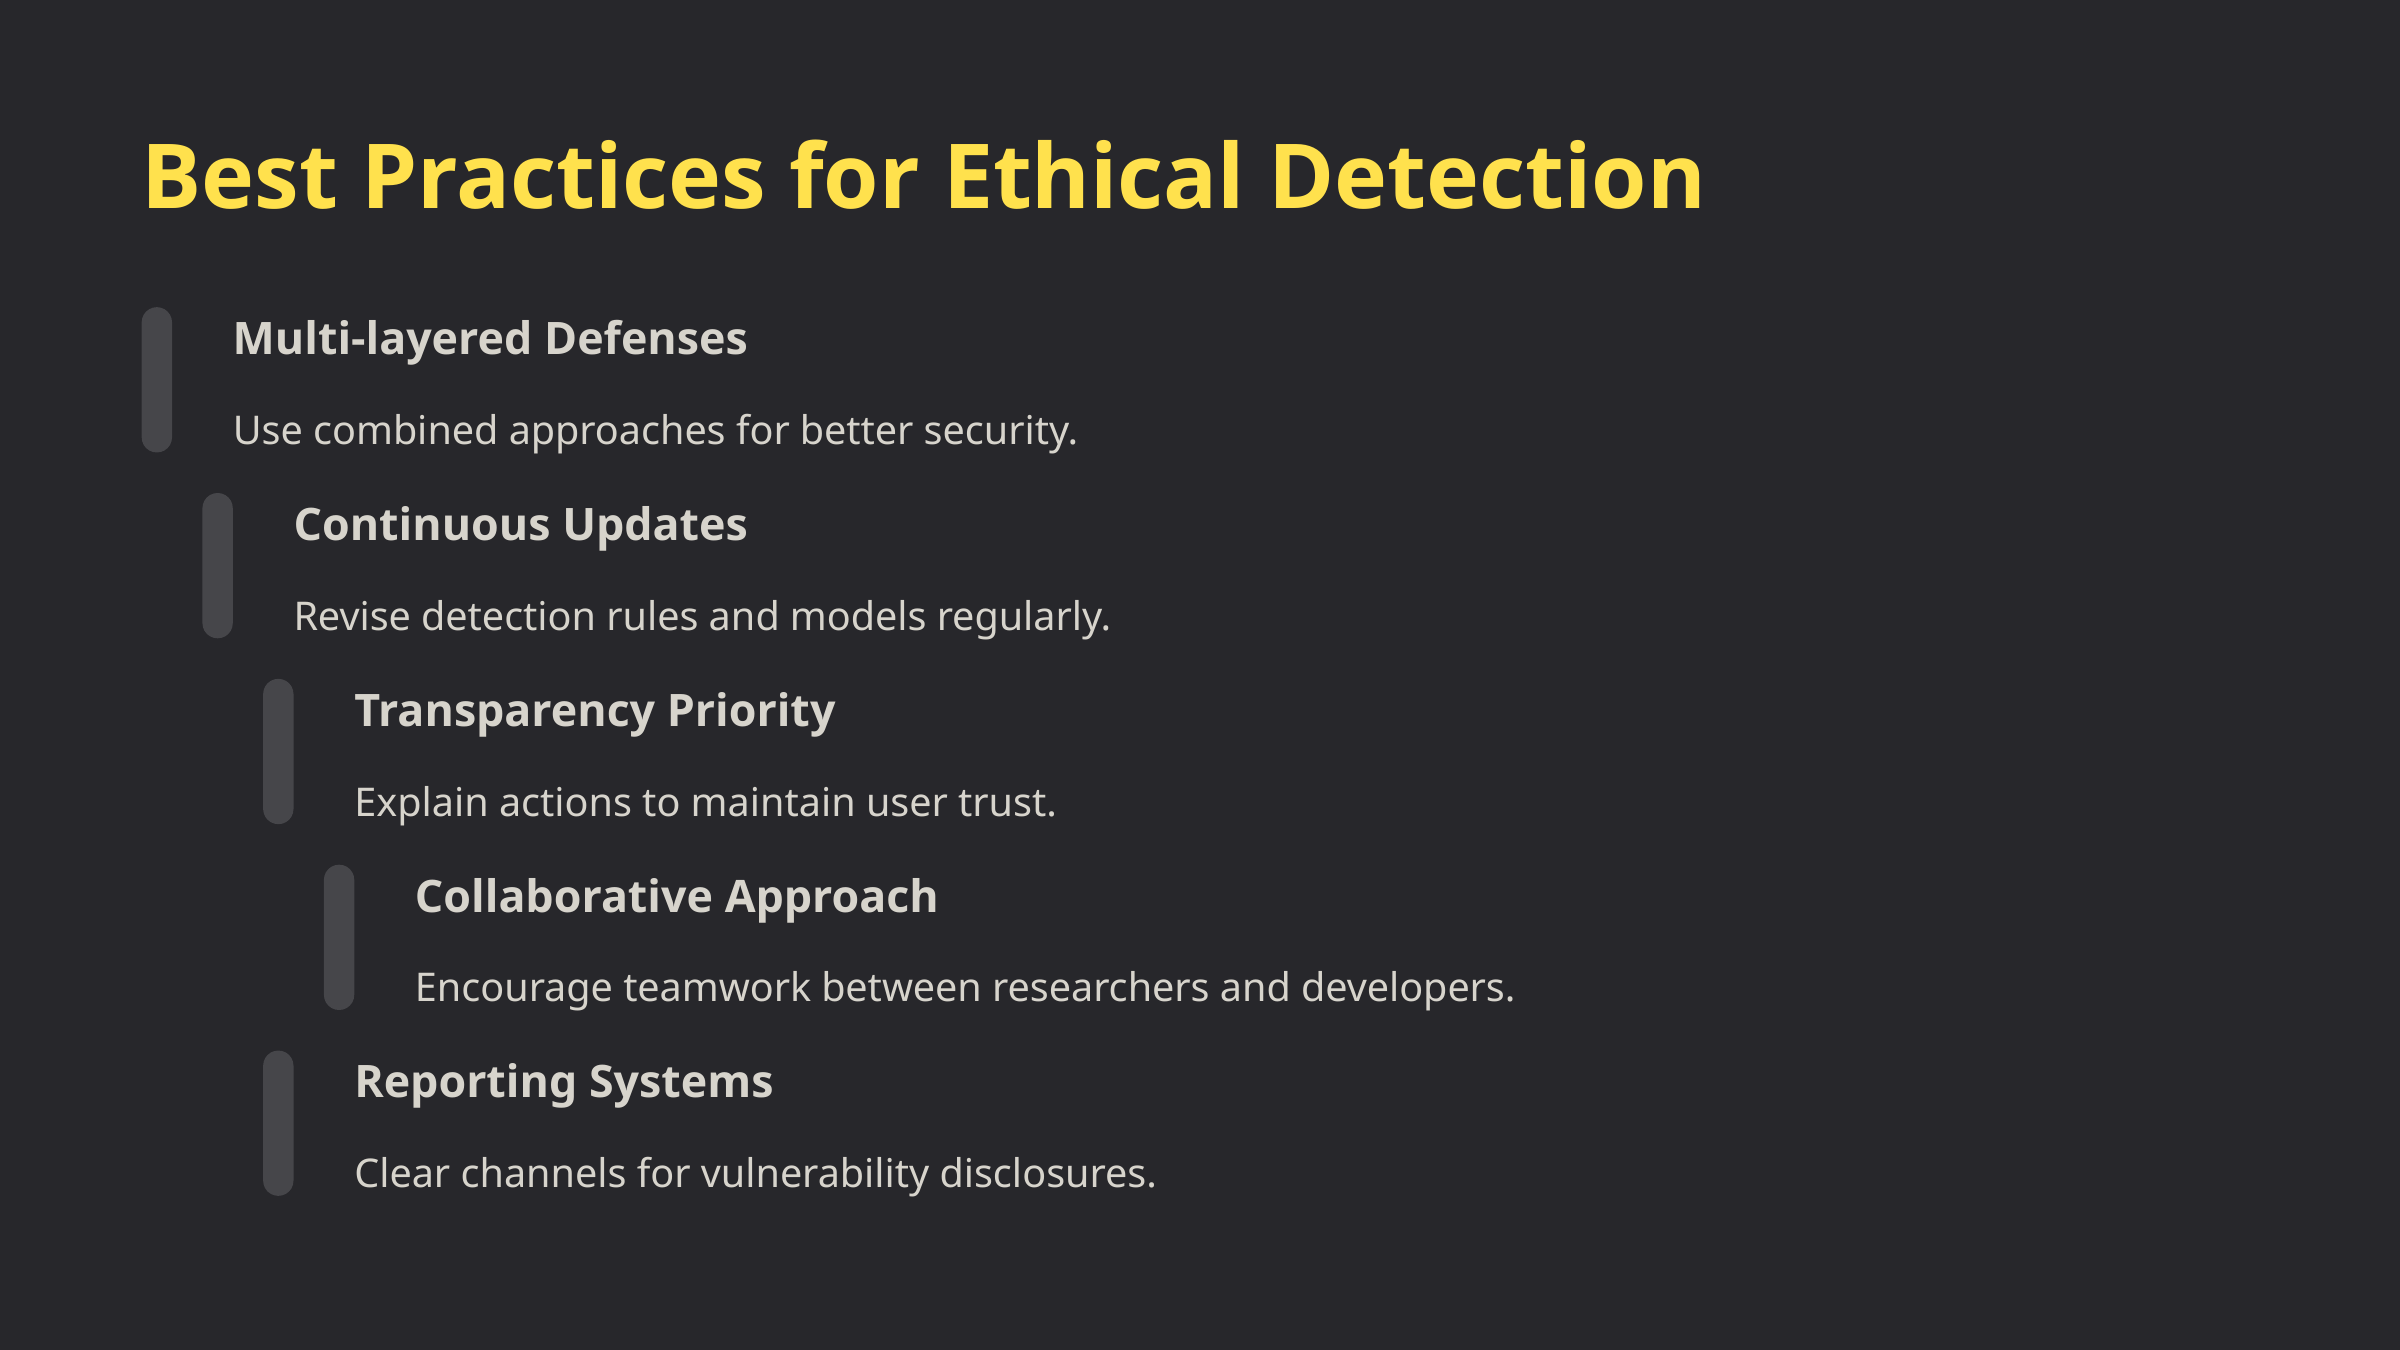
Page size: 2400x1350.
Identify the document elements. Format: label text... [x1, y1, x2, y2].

text_box Multi-layered Defenses [232, 307, 771, 364]
text_box Collaborative Approach [415, 864, 978, 921]
text_box [263, 678, 294, 825]
text_box Revise detection rules and models regularly. [293, 573, 2259, 639]
text_box [323, 864, 355, 1011]
text_box Clear channels for vulnerability disclosures. [354, 1131, 2259, 1196]
text_box [202, 492, 233, 639]
text_box [141, 307, 173, 453]
text_box Transparency Priority [354, 678, 861, 736]
text_box [263, 1050, 294, 1196]
text_box Explain actions to maintain user trust. [354, 759, 2259, 825]
text_box Encourage teamwork between researchers and developers. [415, 945, 2259, 1010]
text_box Continuous Updates [293, 492, 782, 550]
text_box Reporting Systems [354, 1050, 805, 1107]
text_box Best Practices for Ethical Detection [141, 113, 1808, 227]
text_box Use combined approaches for better security. [232, 387, 2259, 453]
